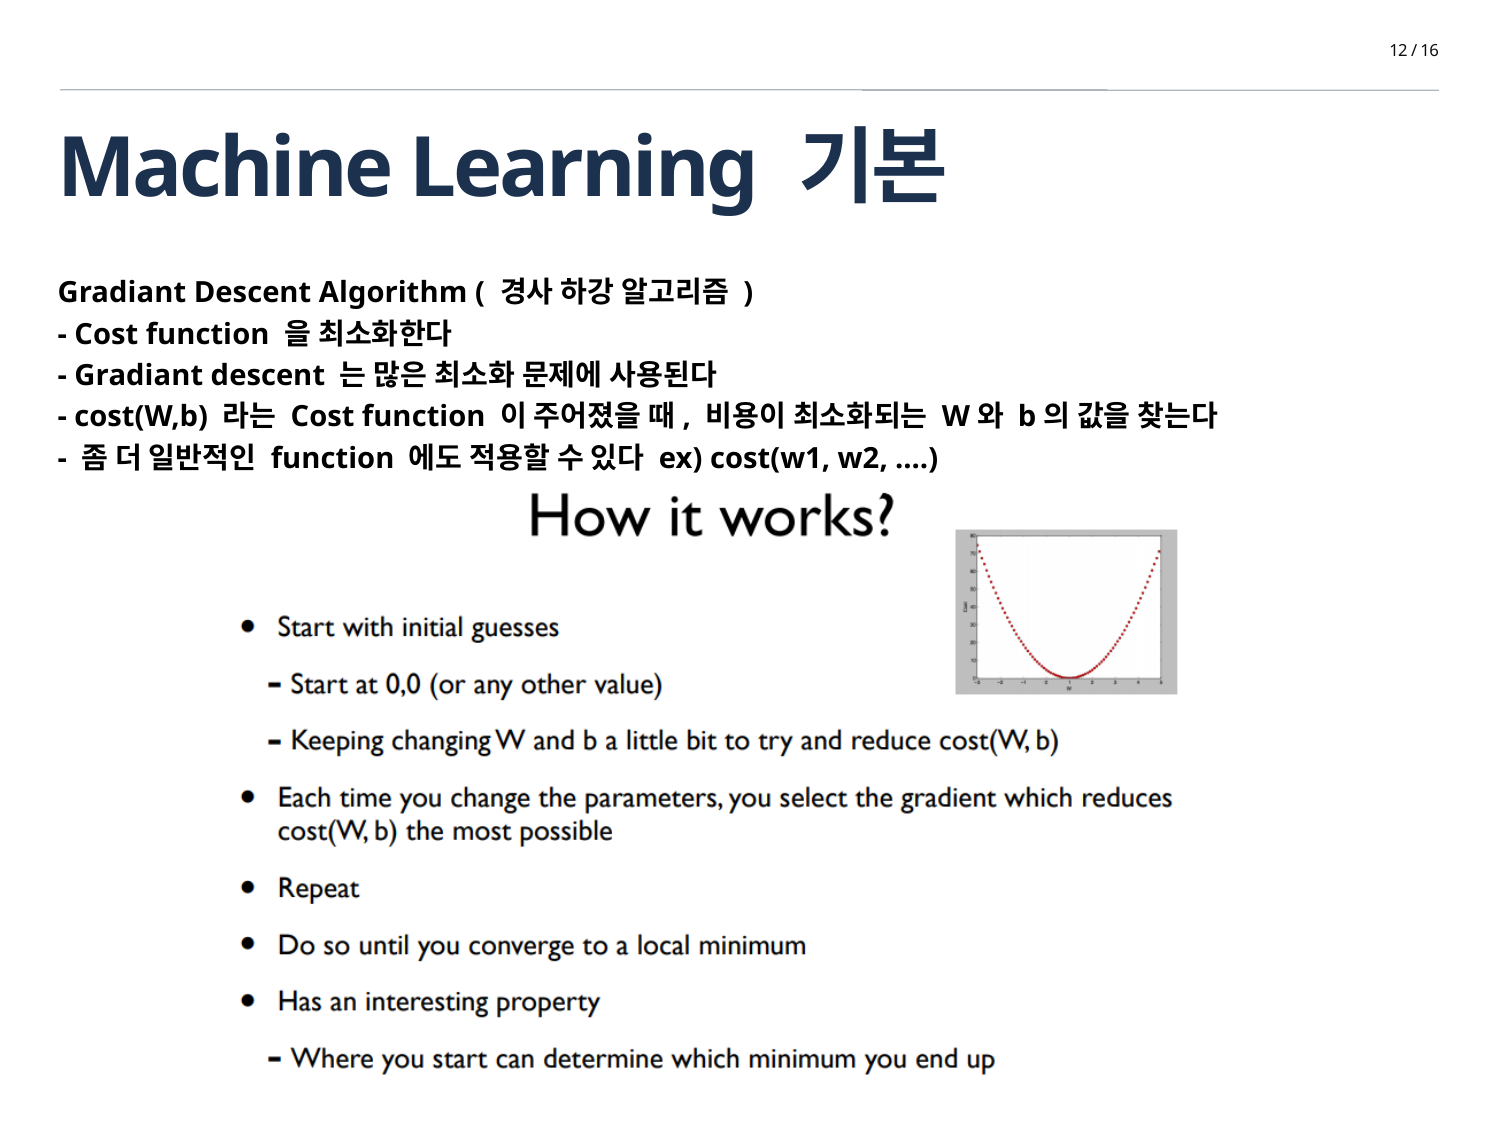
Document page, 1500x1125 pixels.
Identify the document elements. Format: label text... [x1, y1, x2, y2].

text_box Gradiant Descent Algorithm ( 경사 하강 알고리즘 ) - Cost function 을 최소화한다 - Gradiant descent 는 많은 최소화 문제에 사용된다 - cost(W,b) 라는 Cost function 이 주어졌을 때, 비용이 최소화되는 W와 b의 값을 찾는다 - 좀 더 일반적인 function 에도 적용할 수 있다 ex) cost(w1, w2, ....) [42, 266, 1455, 1086]
text_box 12 / 16 [1193, 32, 1454, 70]
picture [234, 477, 1190, 1086]
title Machine Learning 기본 [42, 114, 1190, 211]
